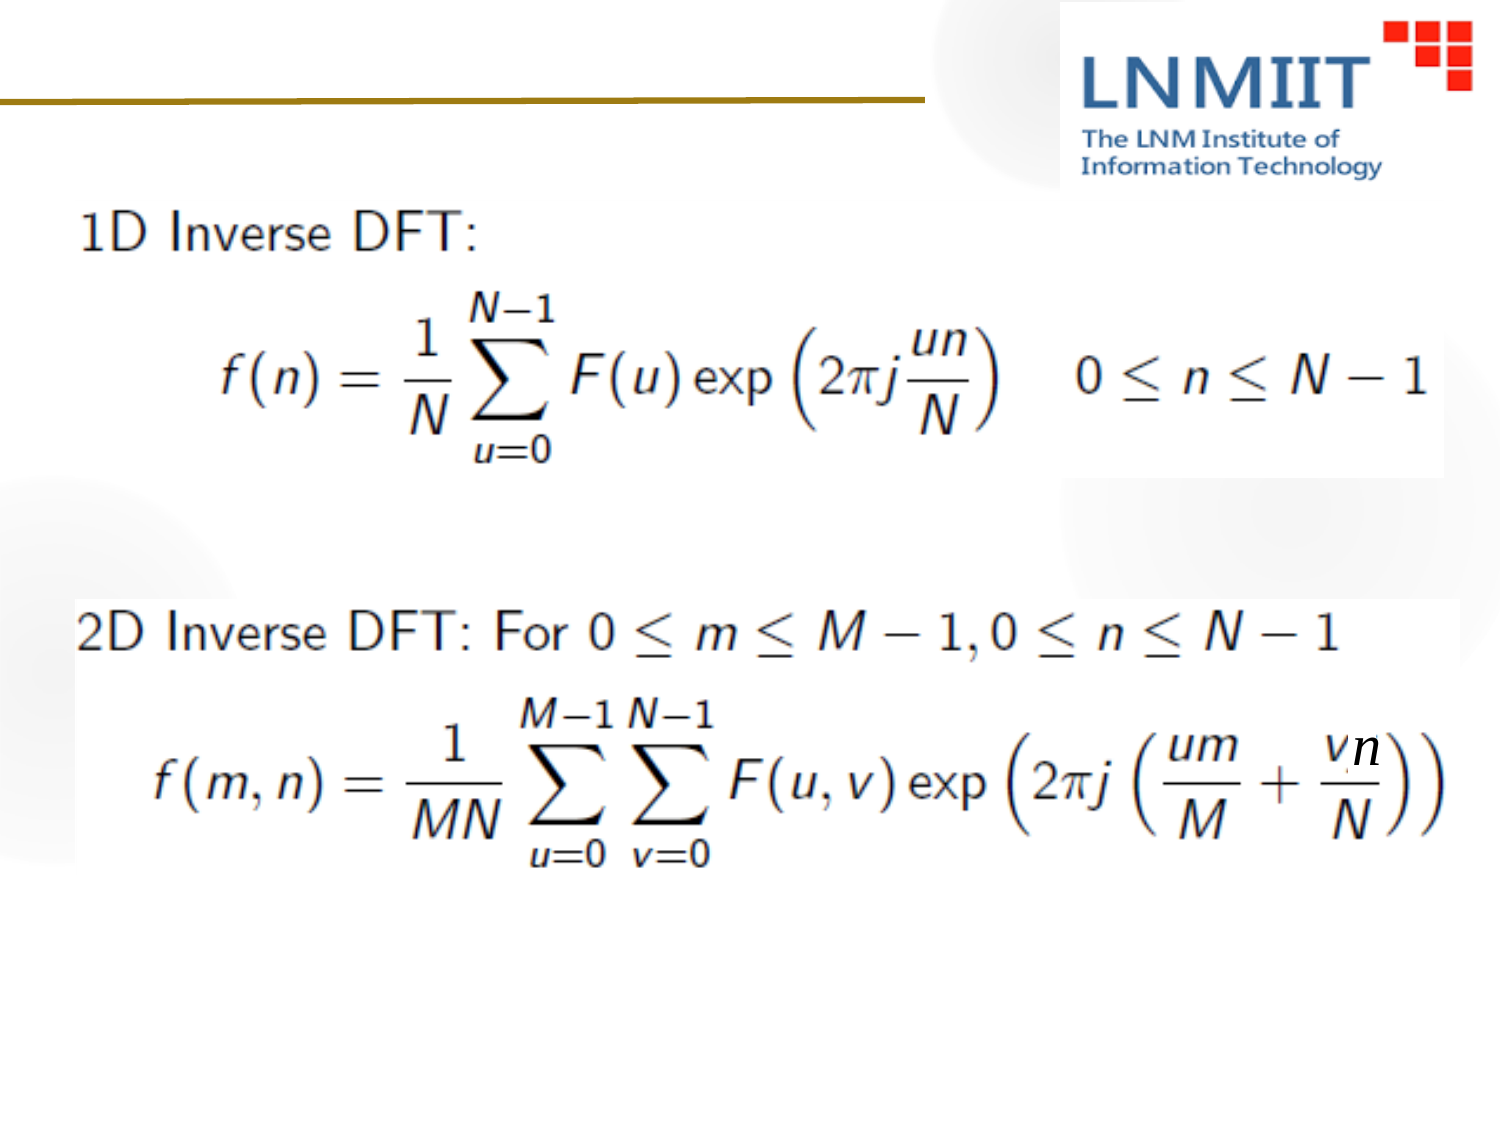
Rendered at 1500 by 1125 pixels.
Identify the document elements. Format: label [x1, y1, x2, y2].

picture [1060, 2, 1498, 198]
picture [74, 199, 1444, 478]
picture [74, 599, 1460, 876]
